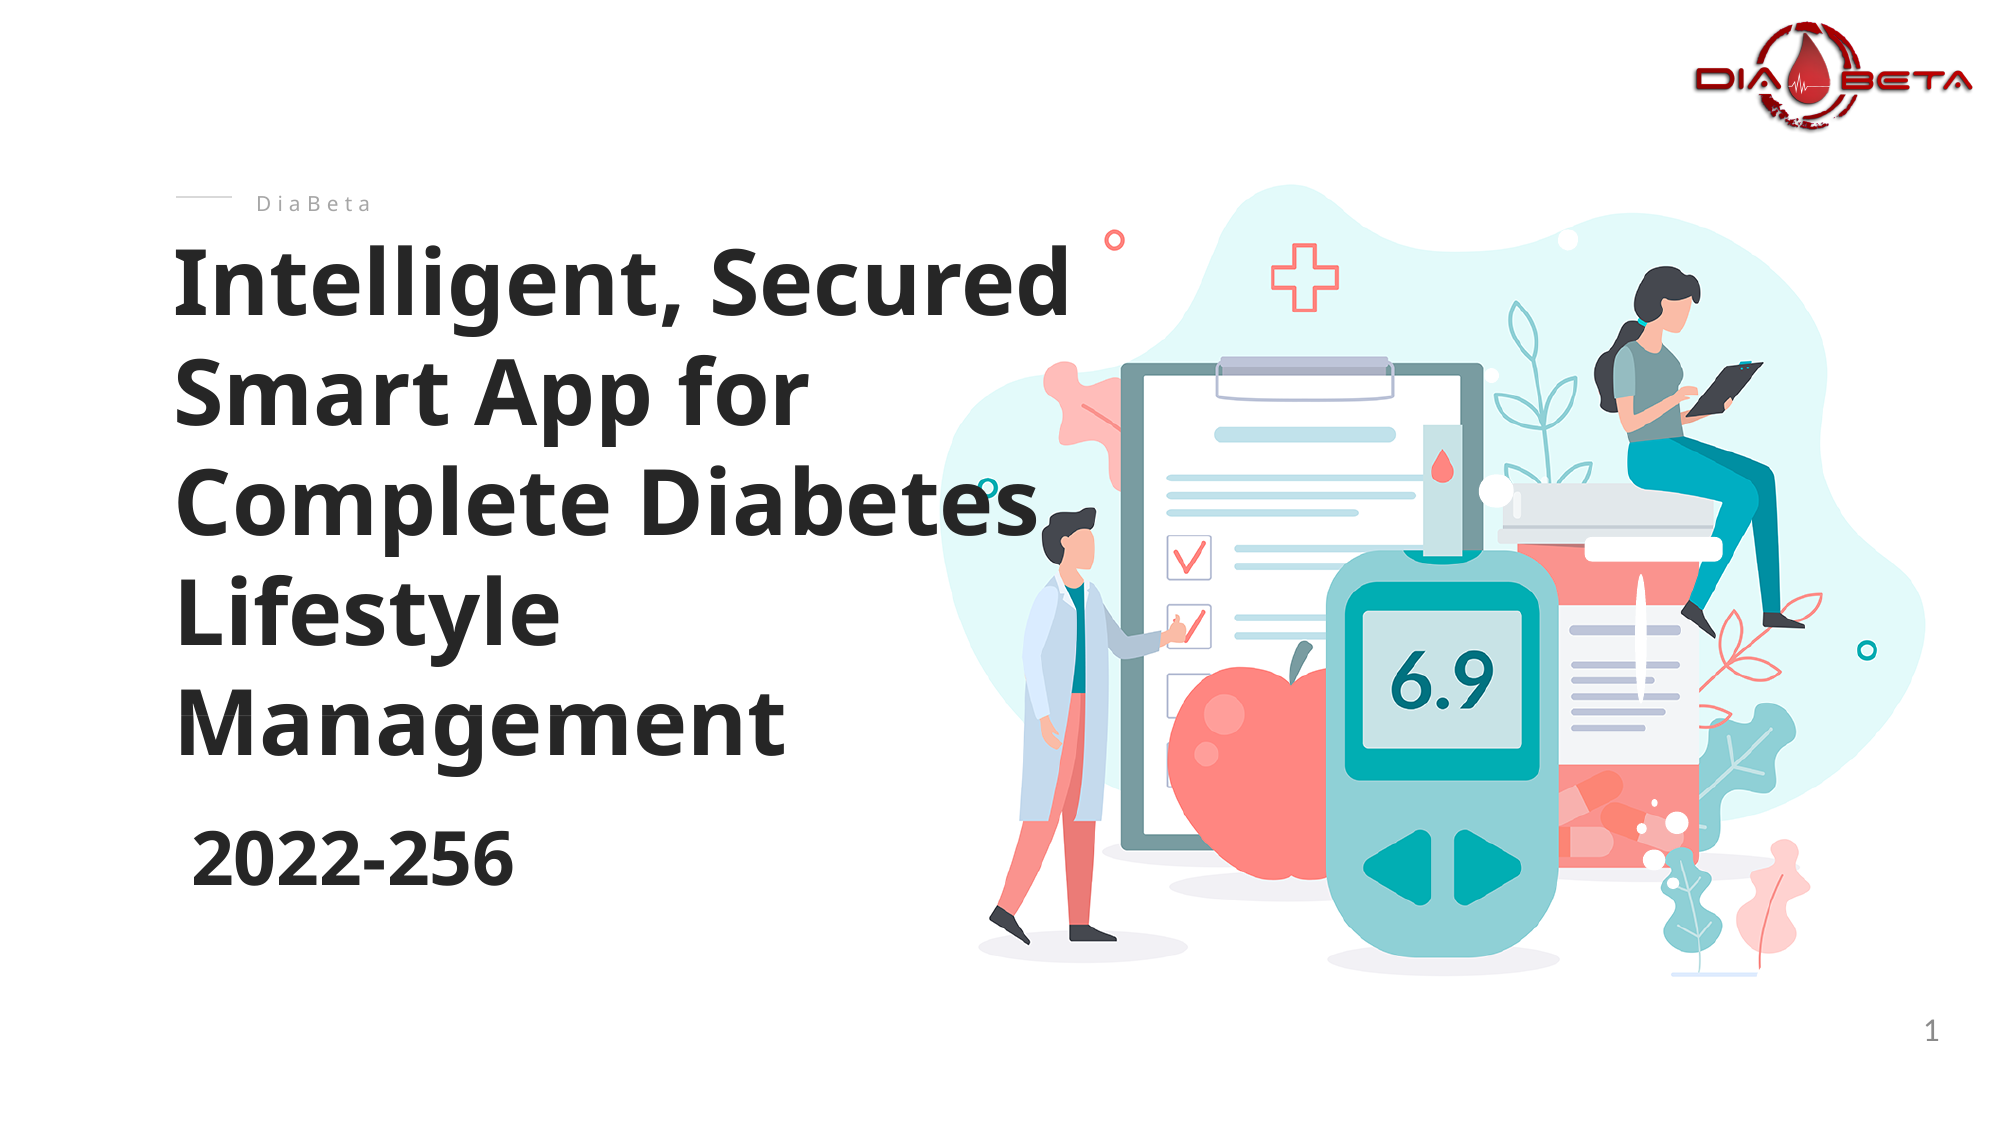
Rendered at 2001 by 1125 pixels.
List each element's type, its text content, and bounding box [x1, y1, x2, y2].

text_box Intelligent, Secured Smart App for Complete Diabetes Lifestyle Management [158, 216, 864, 782]
text_box 2022-256 [176, 802, 642, 908]
slide_number 1 [1504, 1012, 1955, 1059]
text_box DiaBeta [241, 175, 625, 223]
picture [864, 0, 2000, 1012]
